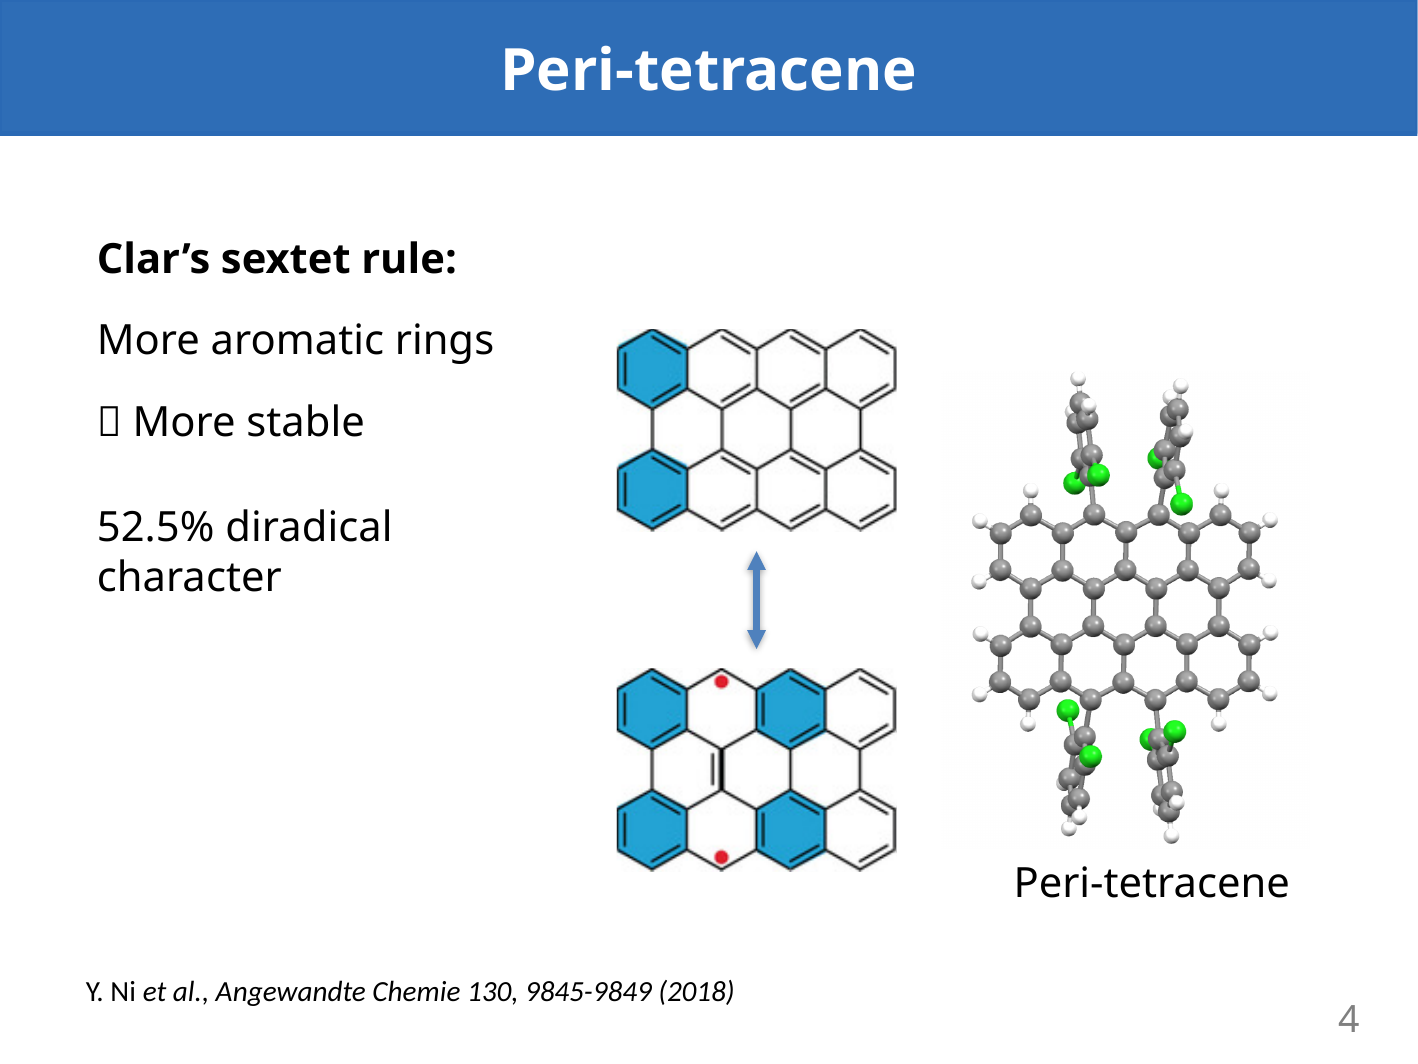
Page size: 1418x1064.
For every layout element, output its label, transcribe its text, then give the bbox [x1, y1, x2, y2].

text_box 4 [1258, 987, 1375, 1048]
text_box Peri-tetracene [0, 0, 1418, 134]
text_box Clar’s sextet rule: More aromatic rings  More stable [82, 224, 665, 452]
picture [616, 328, 1364, 872]
text_box Peri-tetracene [998, 848, 1305, 914]
text_box 52.5% diradical character [82, 492, 597, 608]
text_box Y. Ni et al., Angewandte Chemie 130, 9845-9849 (2018) [71, 964, 786, 1015]
